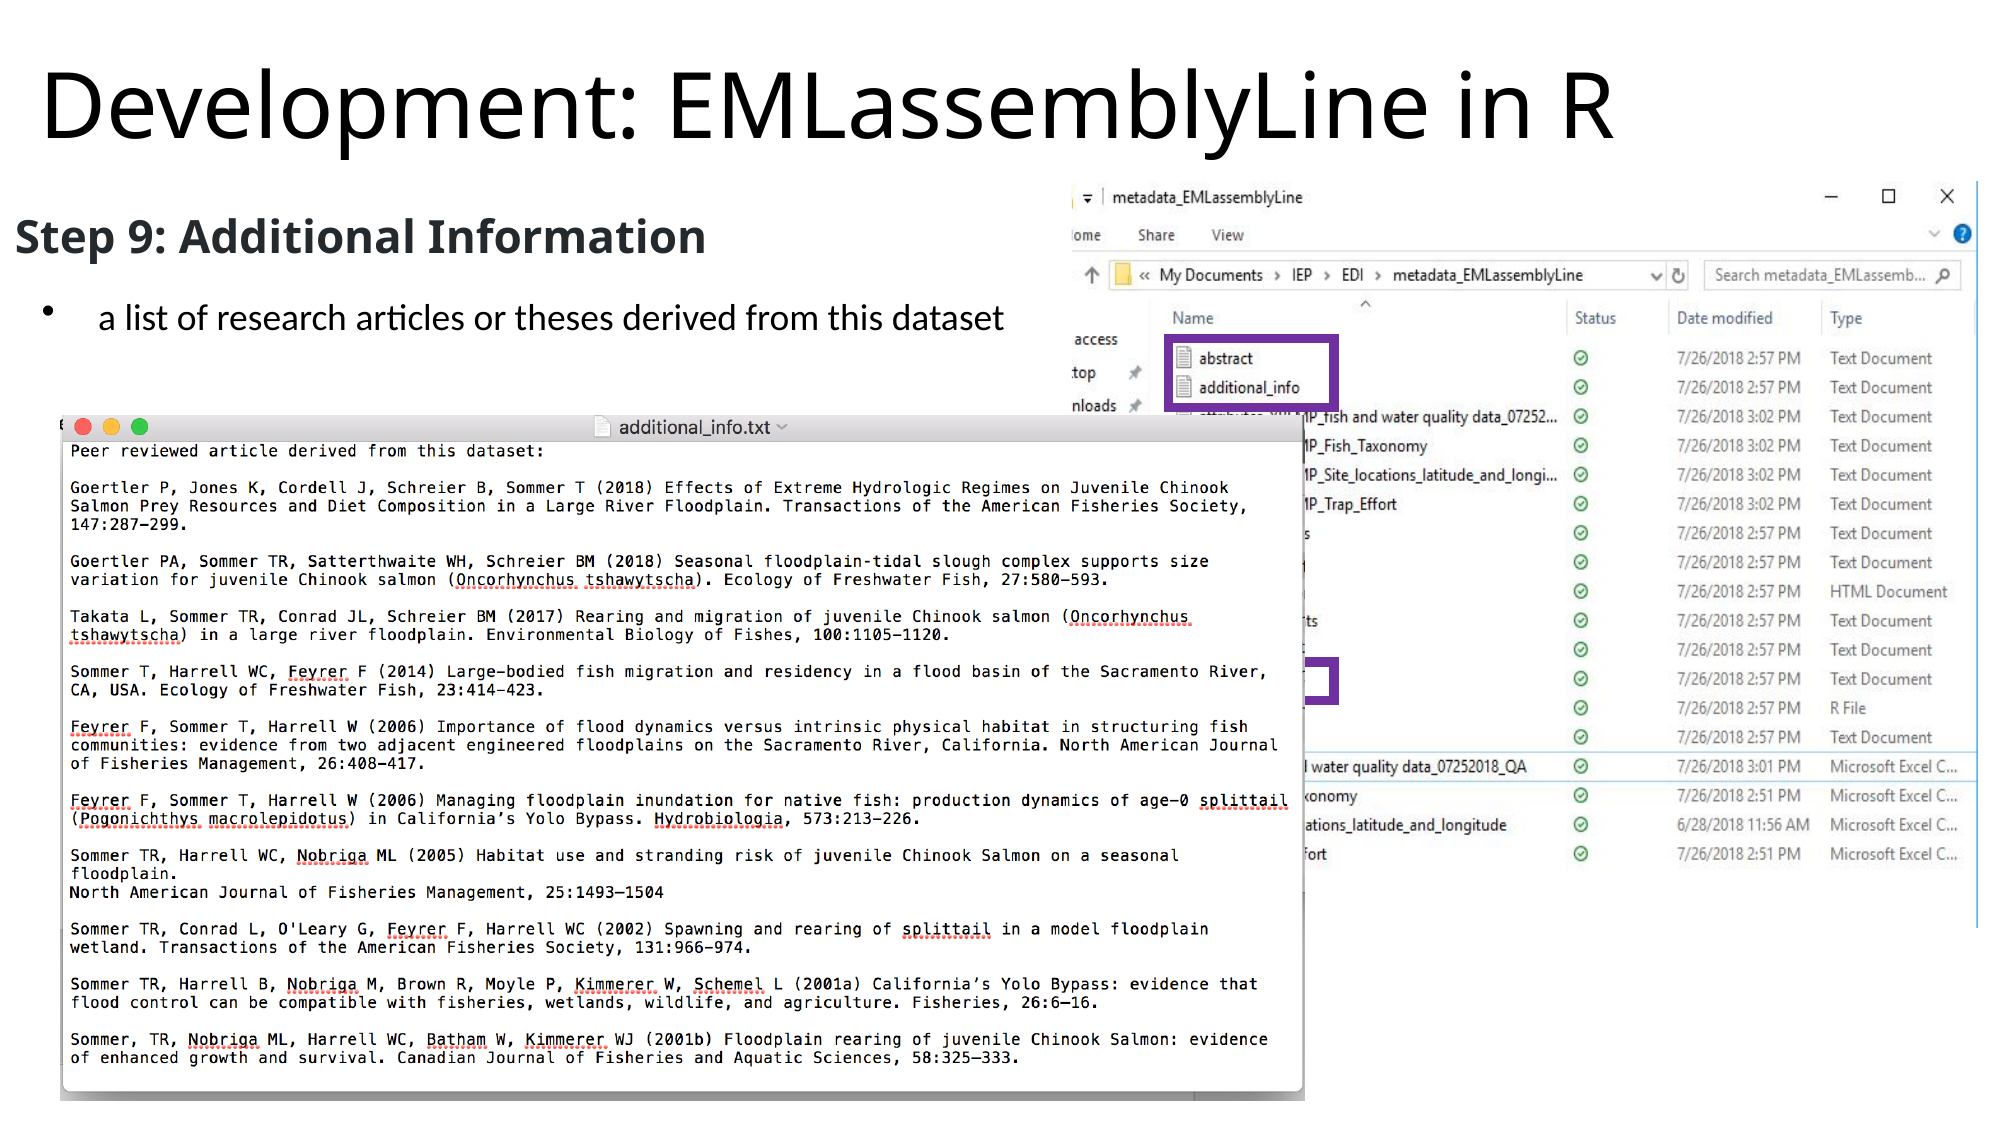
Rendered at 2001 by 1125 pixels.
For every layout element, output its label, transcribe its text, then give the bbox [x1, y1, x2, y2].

picture [60, 181, 1978, 1101]
text_box a list of research articles or theses derived from this dataset [26, 268, 1071, 348]
title Development: EMLassemblyLine in R [24, 0, 1750, 218]
text_box Step 9: Additional Information [0, 196, 723, 271]
